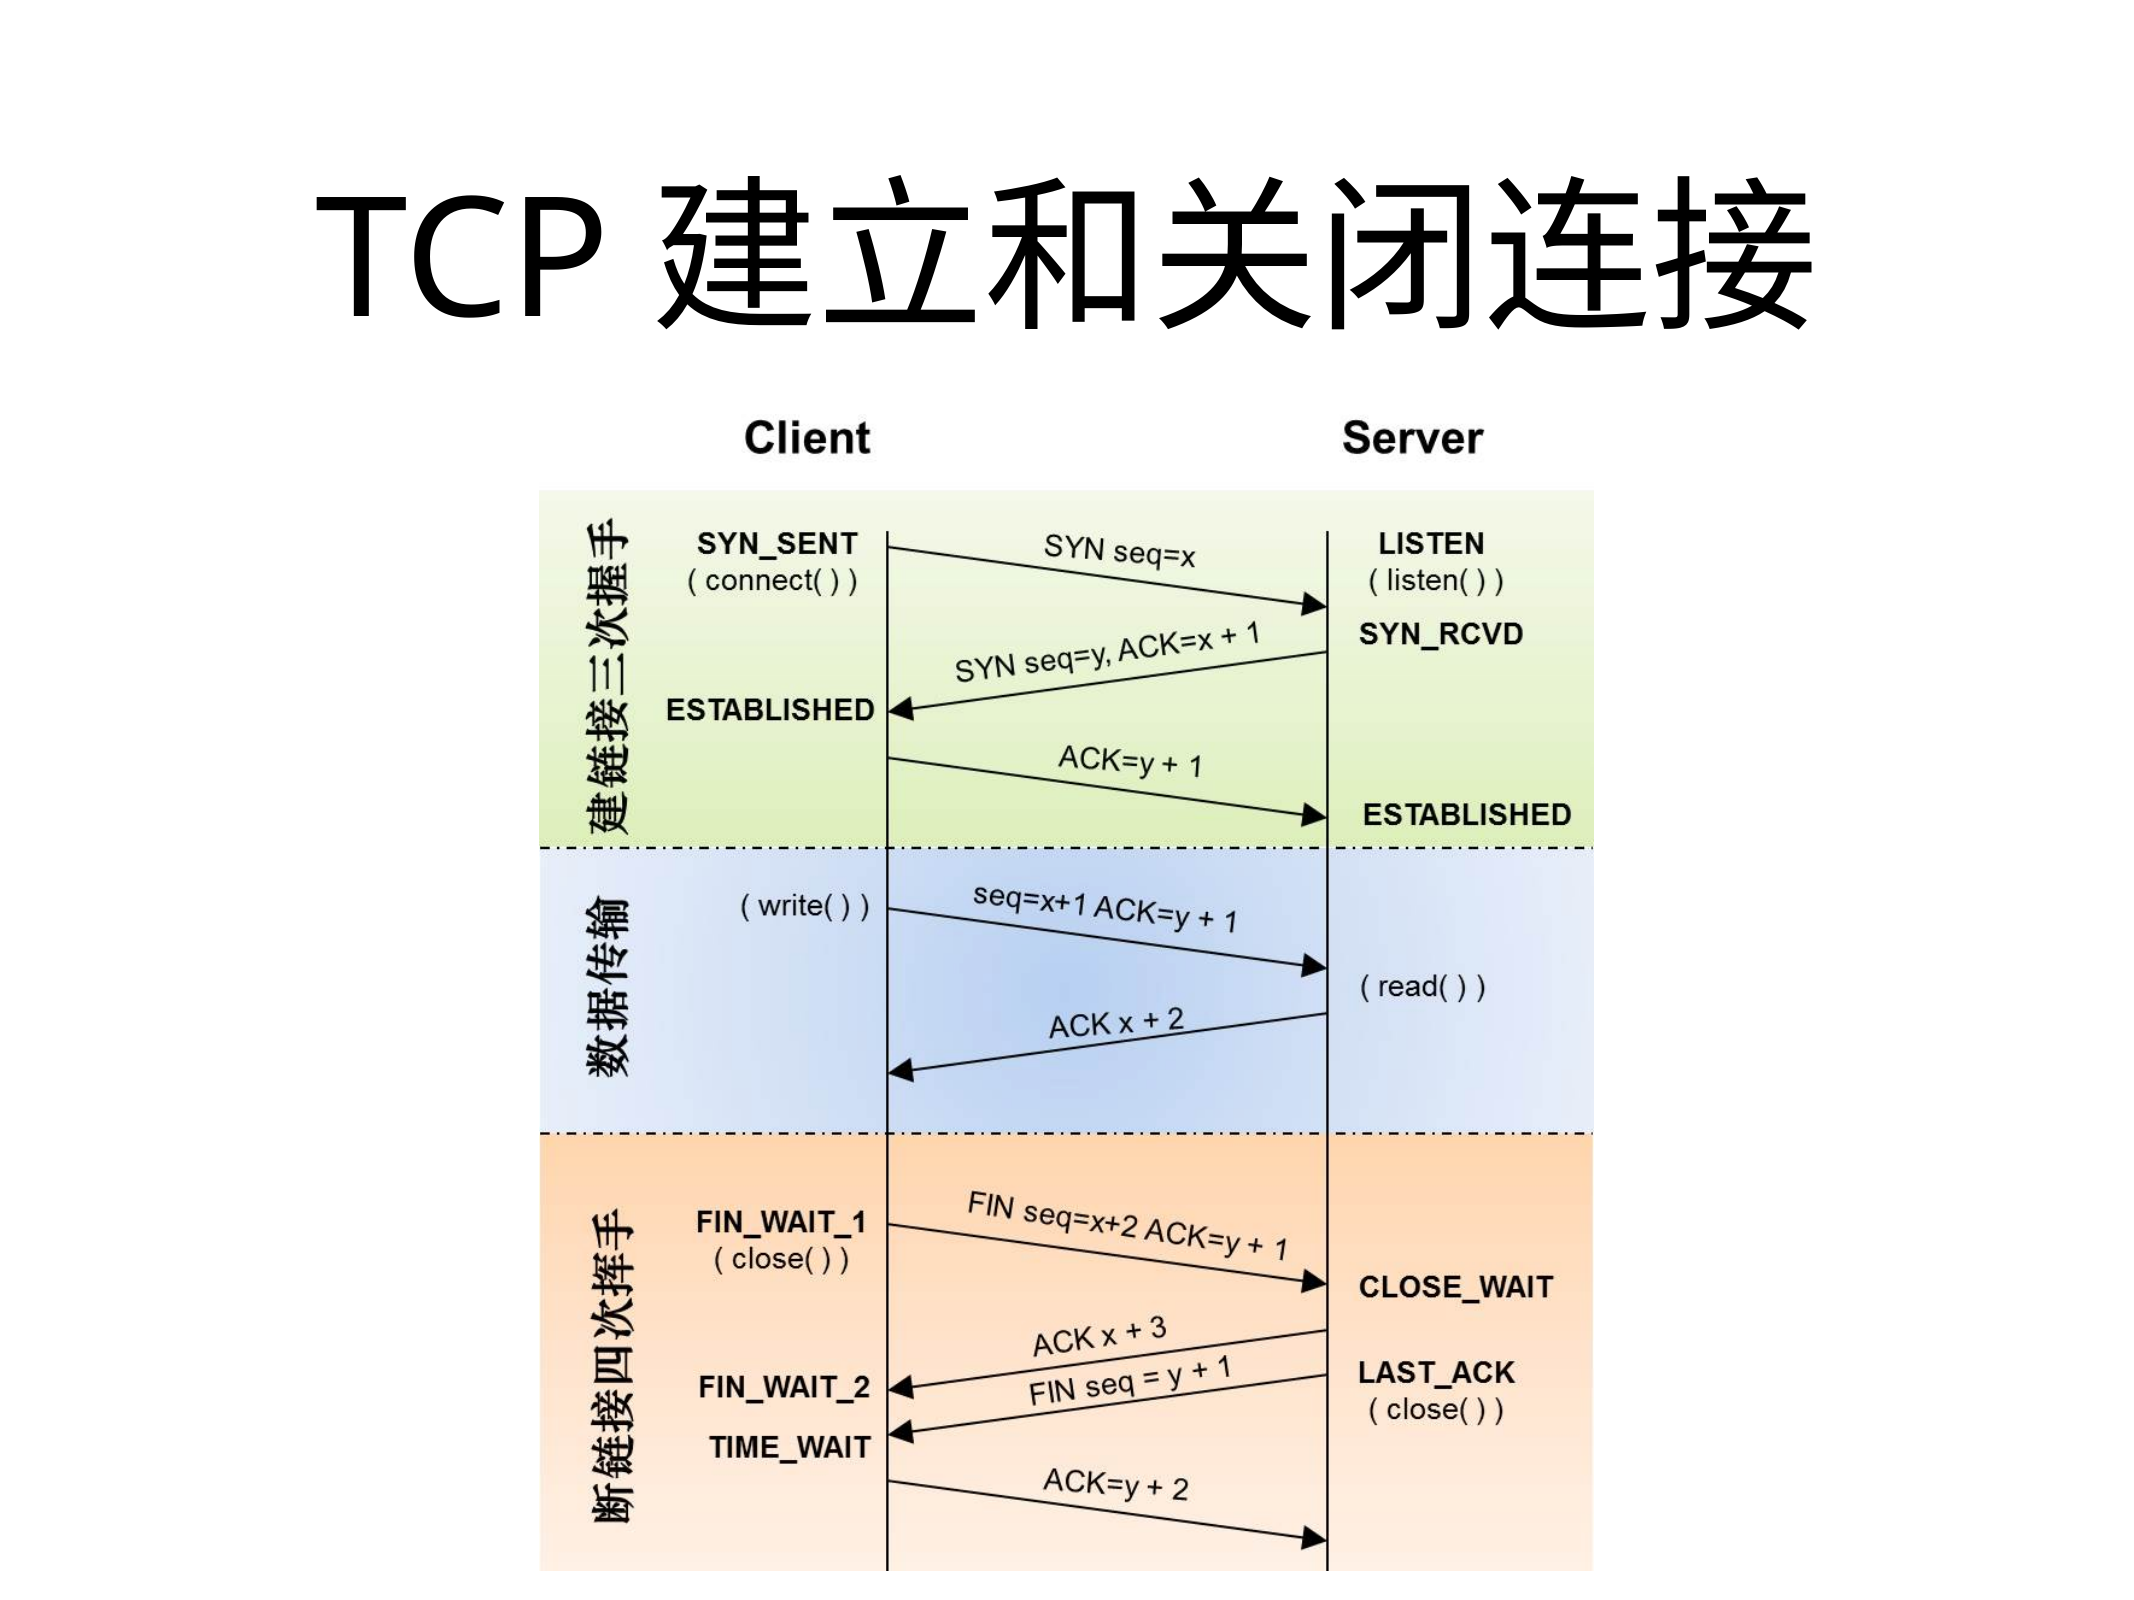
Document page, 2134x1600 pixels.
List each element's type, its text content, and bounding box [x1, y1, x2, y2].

picture [539, 395, 1594, 1572]
title TCP建立和关闭连接 [155, 72, 1978, 428]
